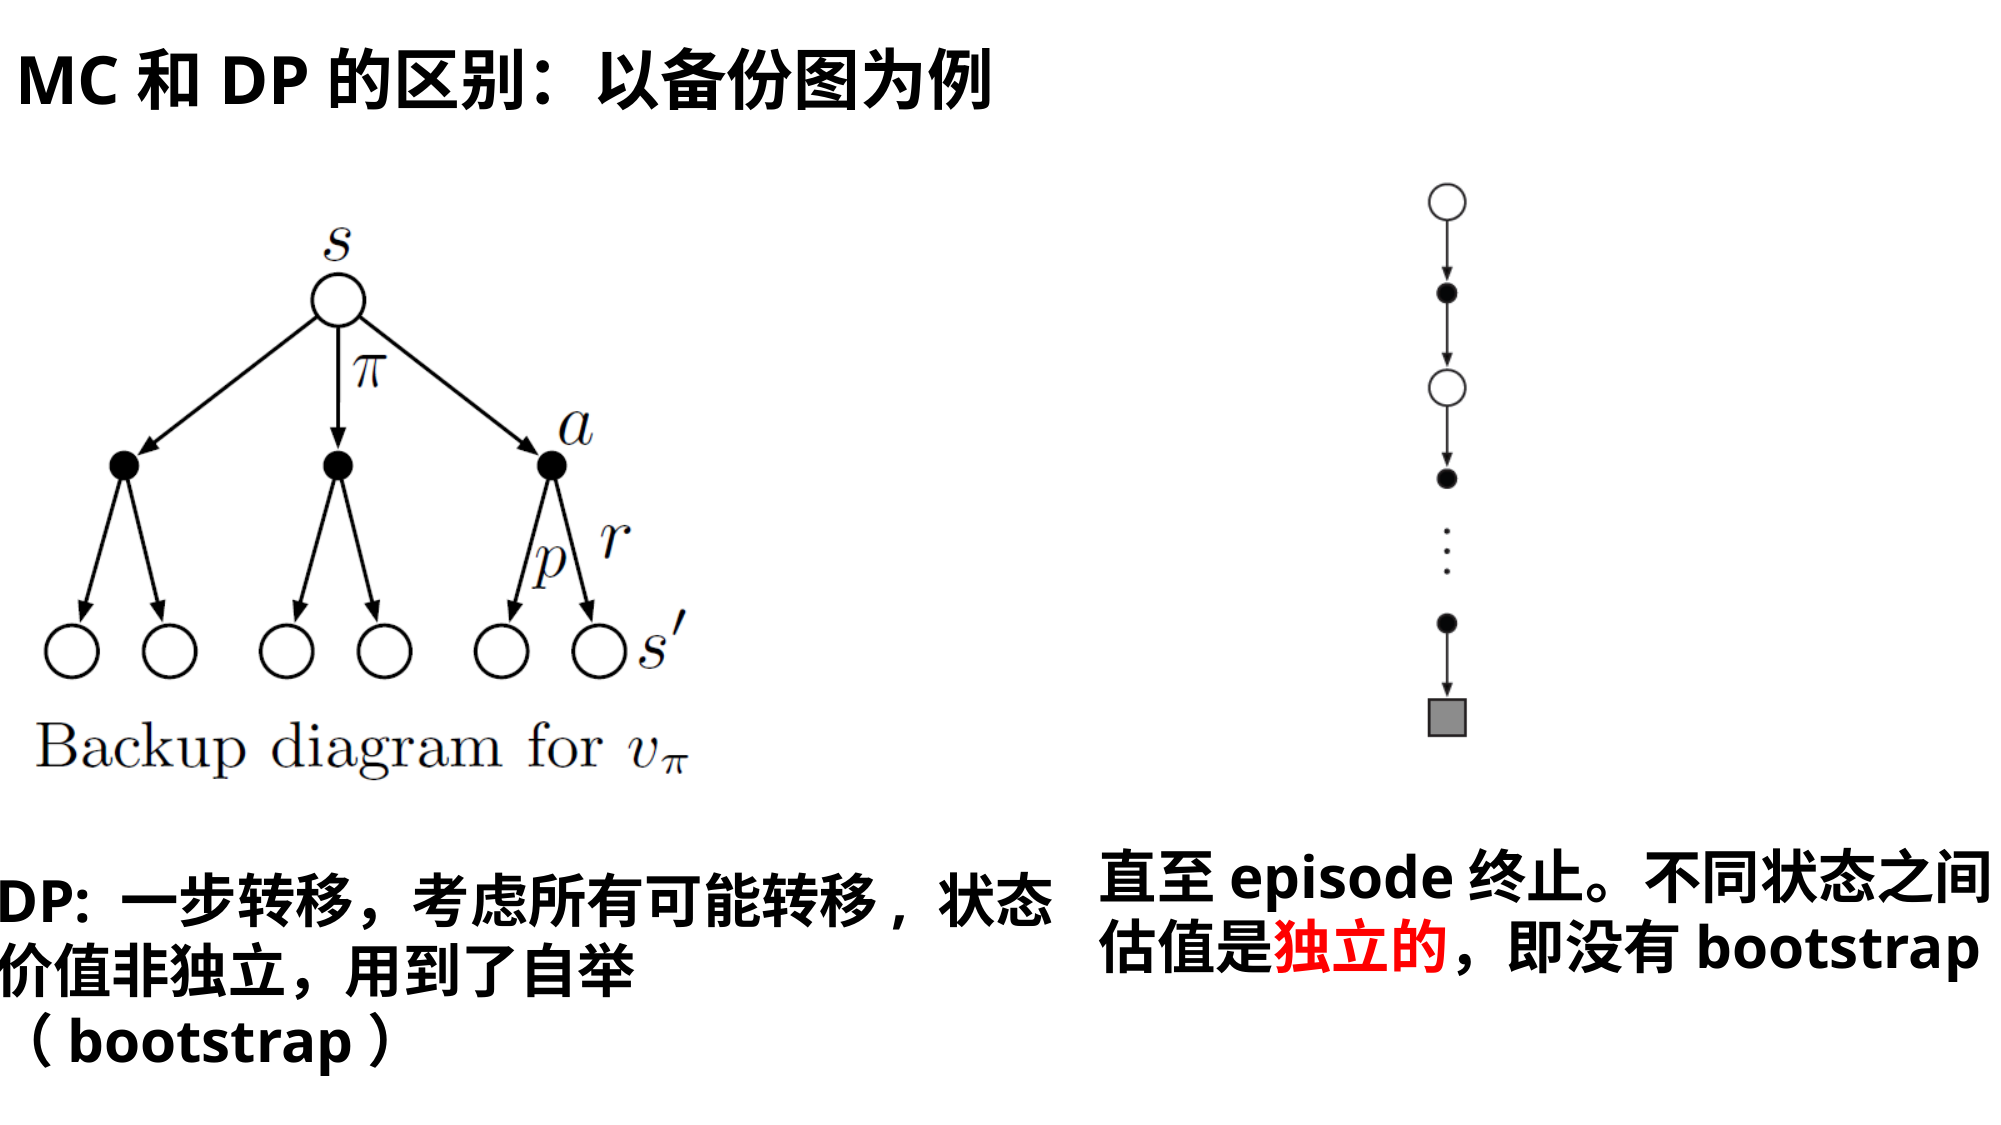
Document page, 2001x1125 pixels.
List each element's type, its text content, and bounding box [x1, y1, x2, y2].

text_box 直至episode终止。不同状态之间估值是独立的，即没有bootstrap [1084, 832, 2000, 988]
picture [0, 190, 729, 805]
text_box DP: 一步转移，考虑所有可能转移, 状态价值非独立，用到了自举（bootstrap） [0, 856, 1070, 1082]
title MC和DP的区别：以备份图为例 [0, 0, 1725, 167]
picture [1382, 166, 1527, 758]
